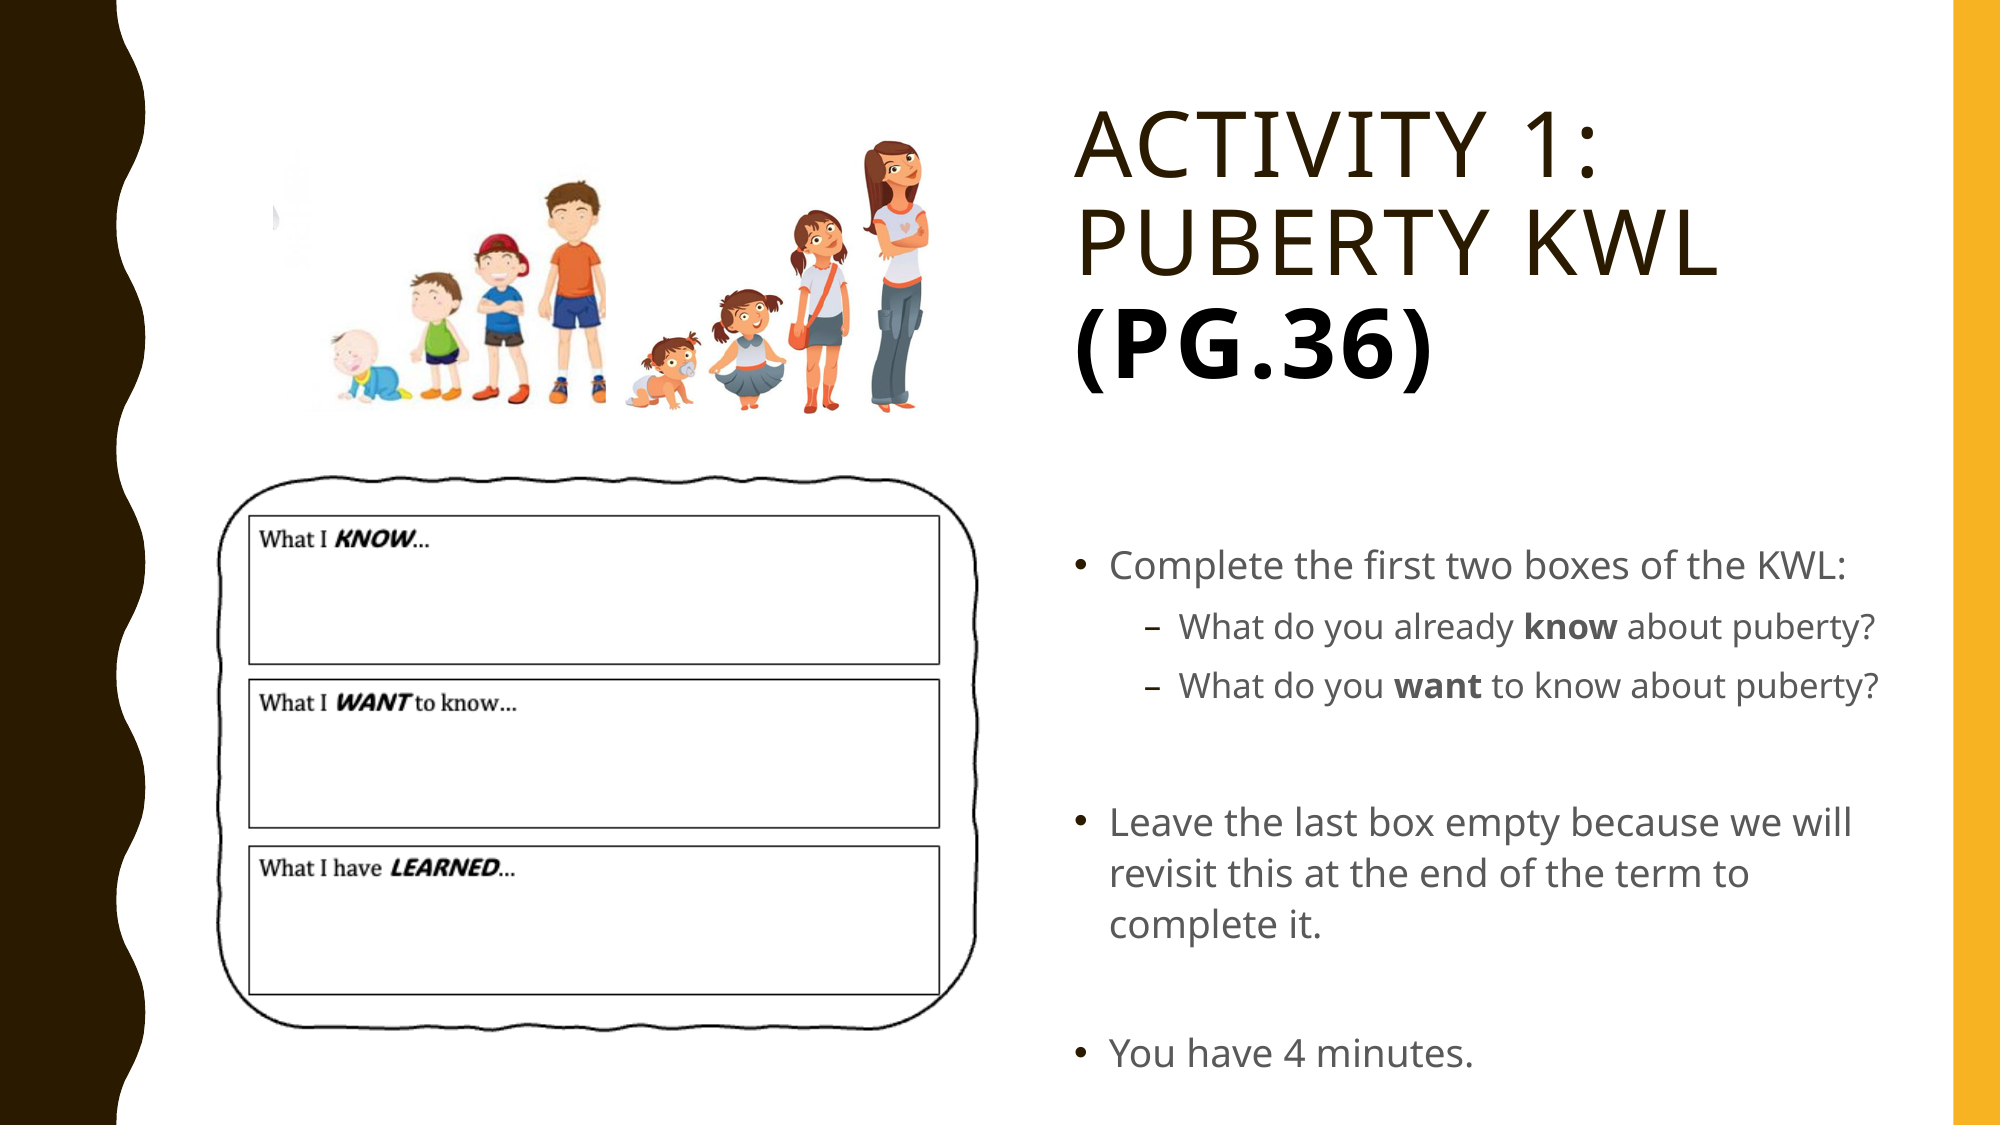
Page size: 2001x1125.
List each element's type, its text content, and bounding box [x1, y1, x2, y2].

picture [273, 123, 941, 425]
picture [192, 471, 1000, 1043]
list Complete the first two boxes of the KWL: What do you already know about puberty? What do you want to know about puberty? Leave the last box empty because we will revisit this at the end of the term to complete it. You have 4 minutes. [1059, 528, 1900, 1100]
title Activity 1: Puberty KWL (pg.36) [1059, 90, 1900, 409]
